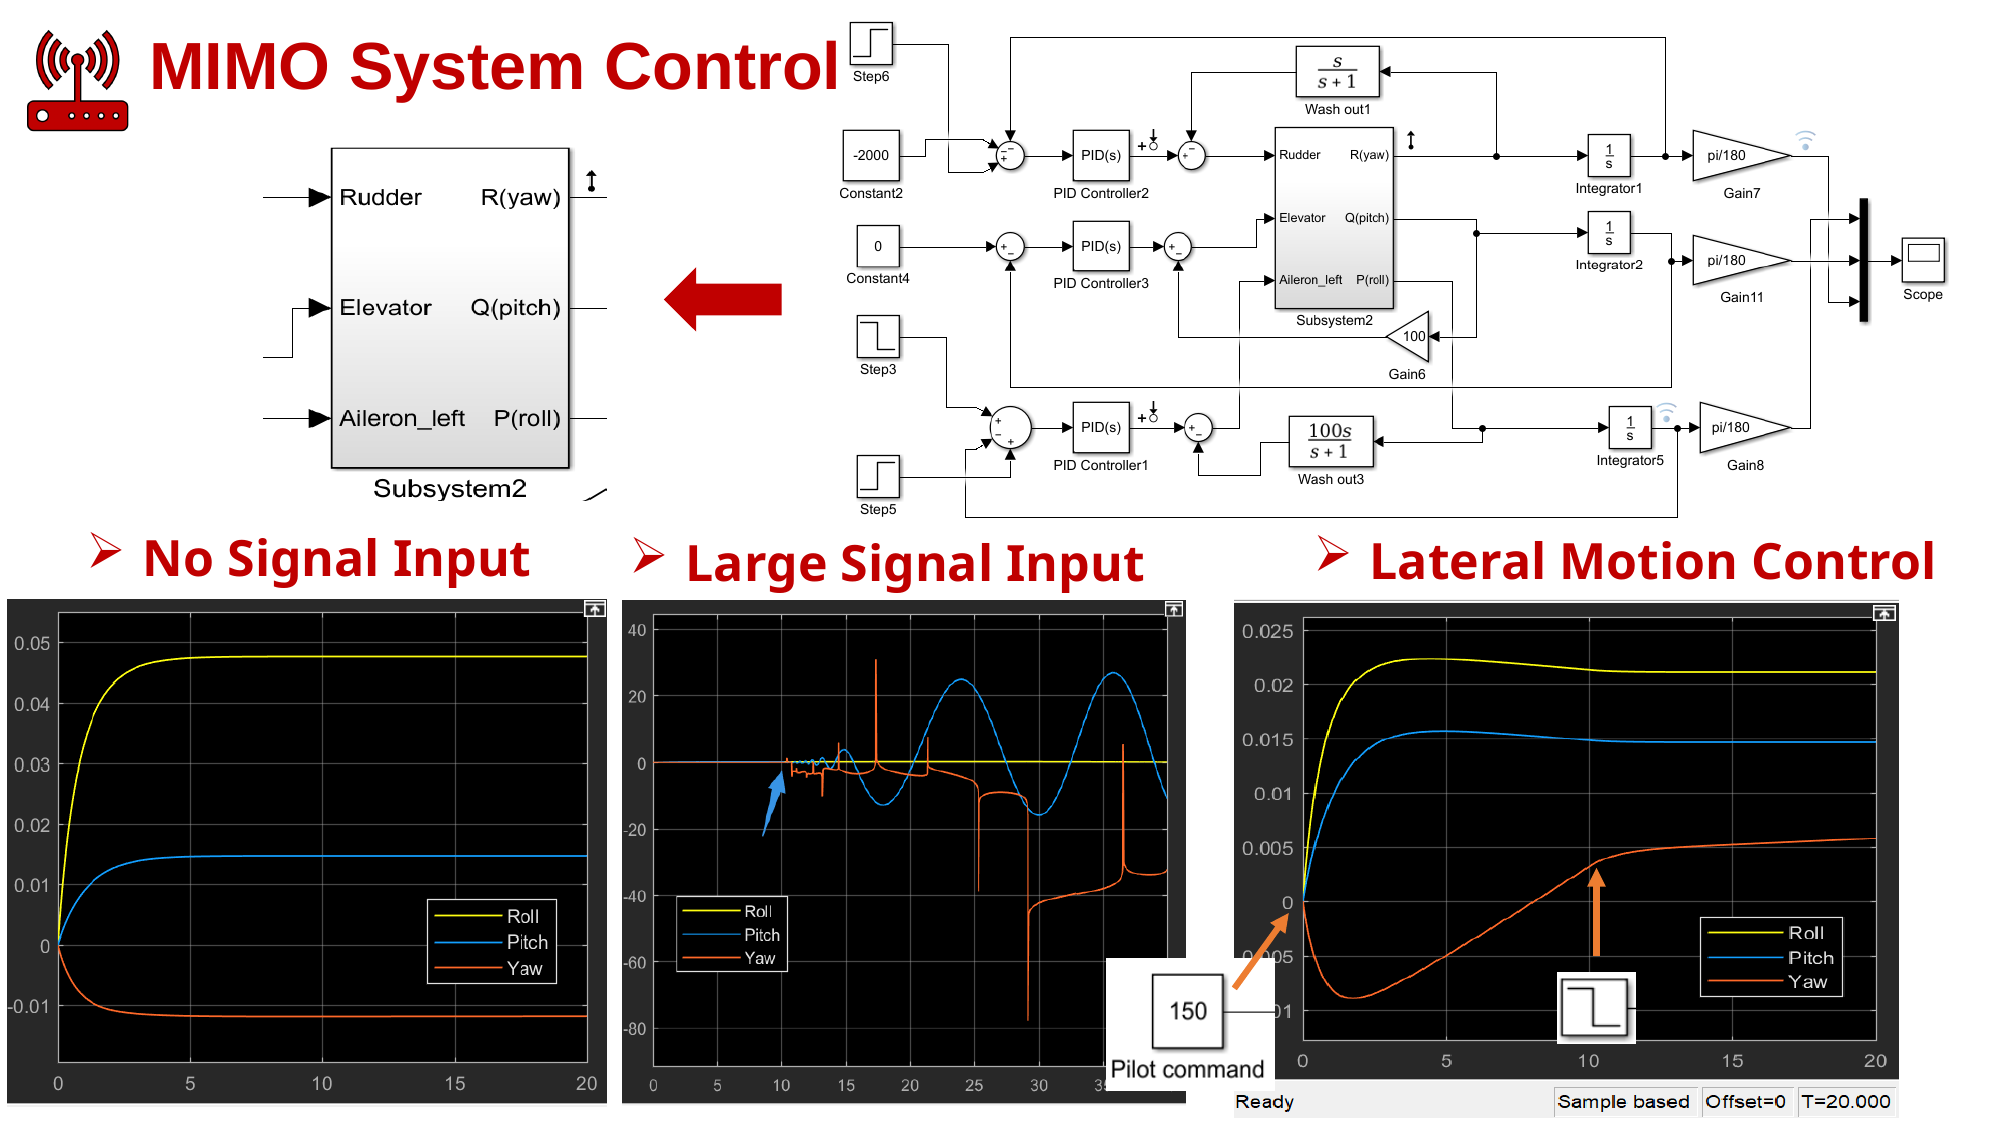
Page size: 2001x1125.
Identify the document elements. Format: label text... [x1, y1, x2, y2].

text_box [1106, 522, 1930, 1118]
text_box Large Signal Input [614, 524, 1106, 599]
picture [622, 599, 1106, 1106]
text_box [7, 10, 1958, 522]
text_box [7, 522, 607, 1107]
